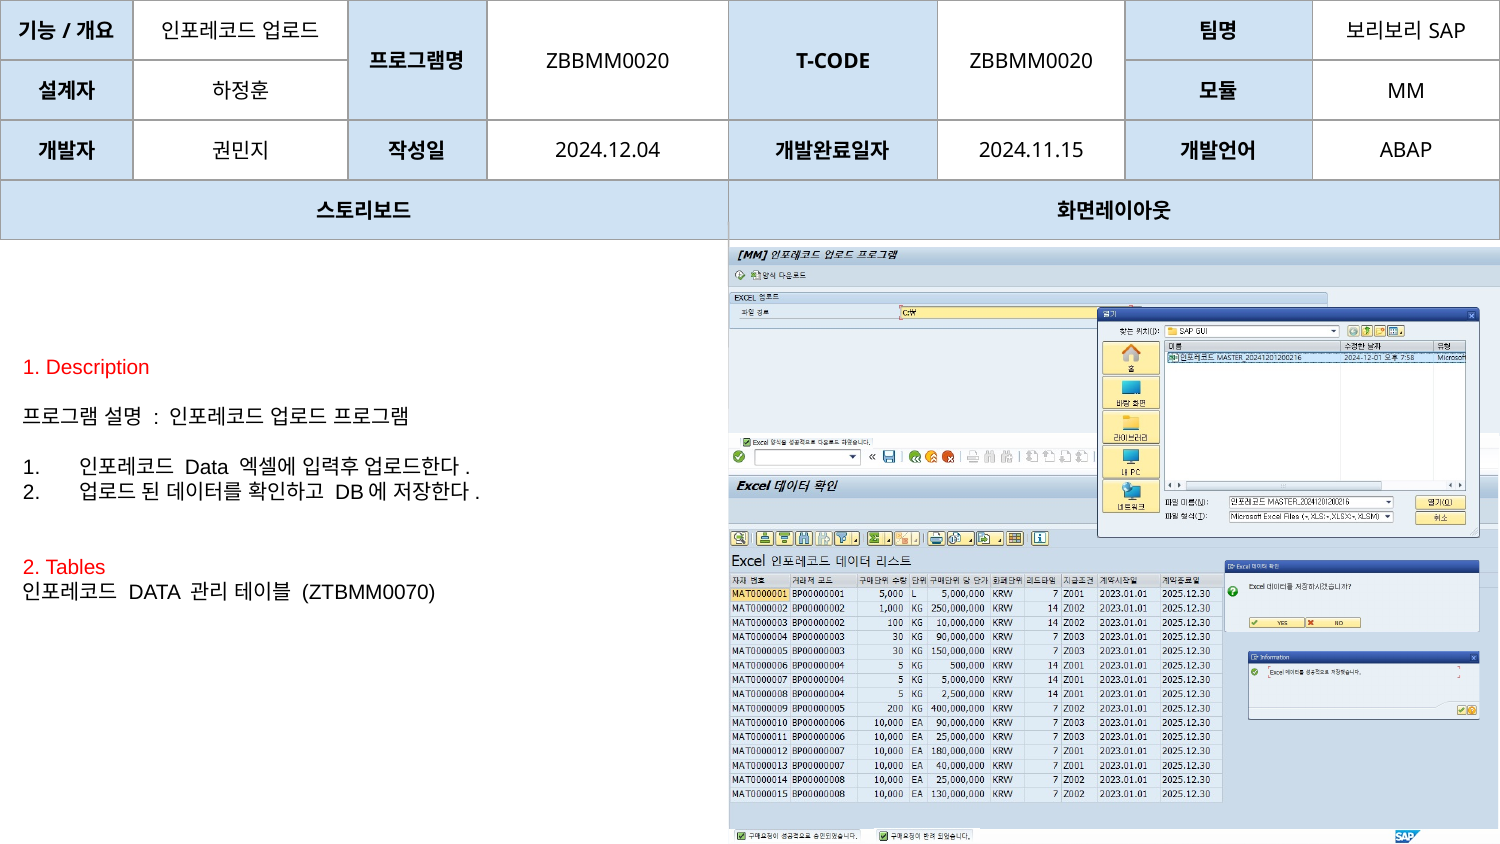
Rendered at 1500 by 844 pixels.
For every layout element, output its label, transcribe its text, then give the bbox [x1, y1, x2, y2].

table_header 보리보리SAP [1313, 1, 1499, 59]
table_header 프로그램명 [349, 1, 486, 119]
table_header ZBBMM0020 [488, 1, 728, 119]
table_header 기능/개요 [1, 1, 132, 59]
table_cell 권민지 [134, 121, 347, 179]
table_cell 작성일 [349, 121, 486, 179]
table_cell 화면레이아웃 [729, 181, 1499, 239]
table_cell 설계자 [1, 61, 132, 119]
table_cell ABAP [1313, 121, 1499, 179]
table_cell 하정훈 [134, 61, 347, 119]
table_header 팀명 [1126, 1, 1312, 59]
table_header 인포레코드 업로드 [134, 1, 347, 59]
text_box 1. Description 프로그램 설명 : 인포레코드 업로드 프로그램 인포레코드 Data 엑셀에 입력후 업로드한다. 업로드 된 데이터를 확인하고 DB에 저장한다. 2. Tables 인포레코드 DATA 관리 테이블 (ZTBMM0070) [8, 346, 722, 612]
table_cell MM [1313, 61, 1499, 119]
table_header ZBBMM0020 [938, 1, 1124, 119]
table_cell 개발자 [1, 121, 132, 179]
table_cell 2024.11.15 [938, 121, 1124, 179]
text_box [728, 221, 732, 246]
table_header T-CODE [729, 1, 937, 119]
picture [727, 246, 1500, 844]
table_cell 2024.12.04 [488, 121, 728, 179]
table_cell 모듈 [1126, 61, 1312, 119]
table_cell 스토리보드 [1, 181, 728, 239]
table_cell 개발언어 [1126, 121, 1312, 179]
table_cell 개발완료일자 [729, 121, 937, 179]
